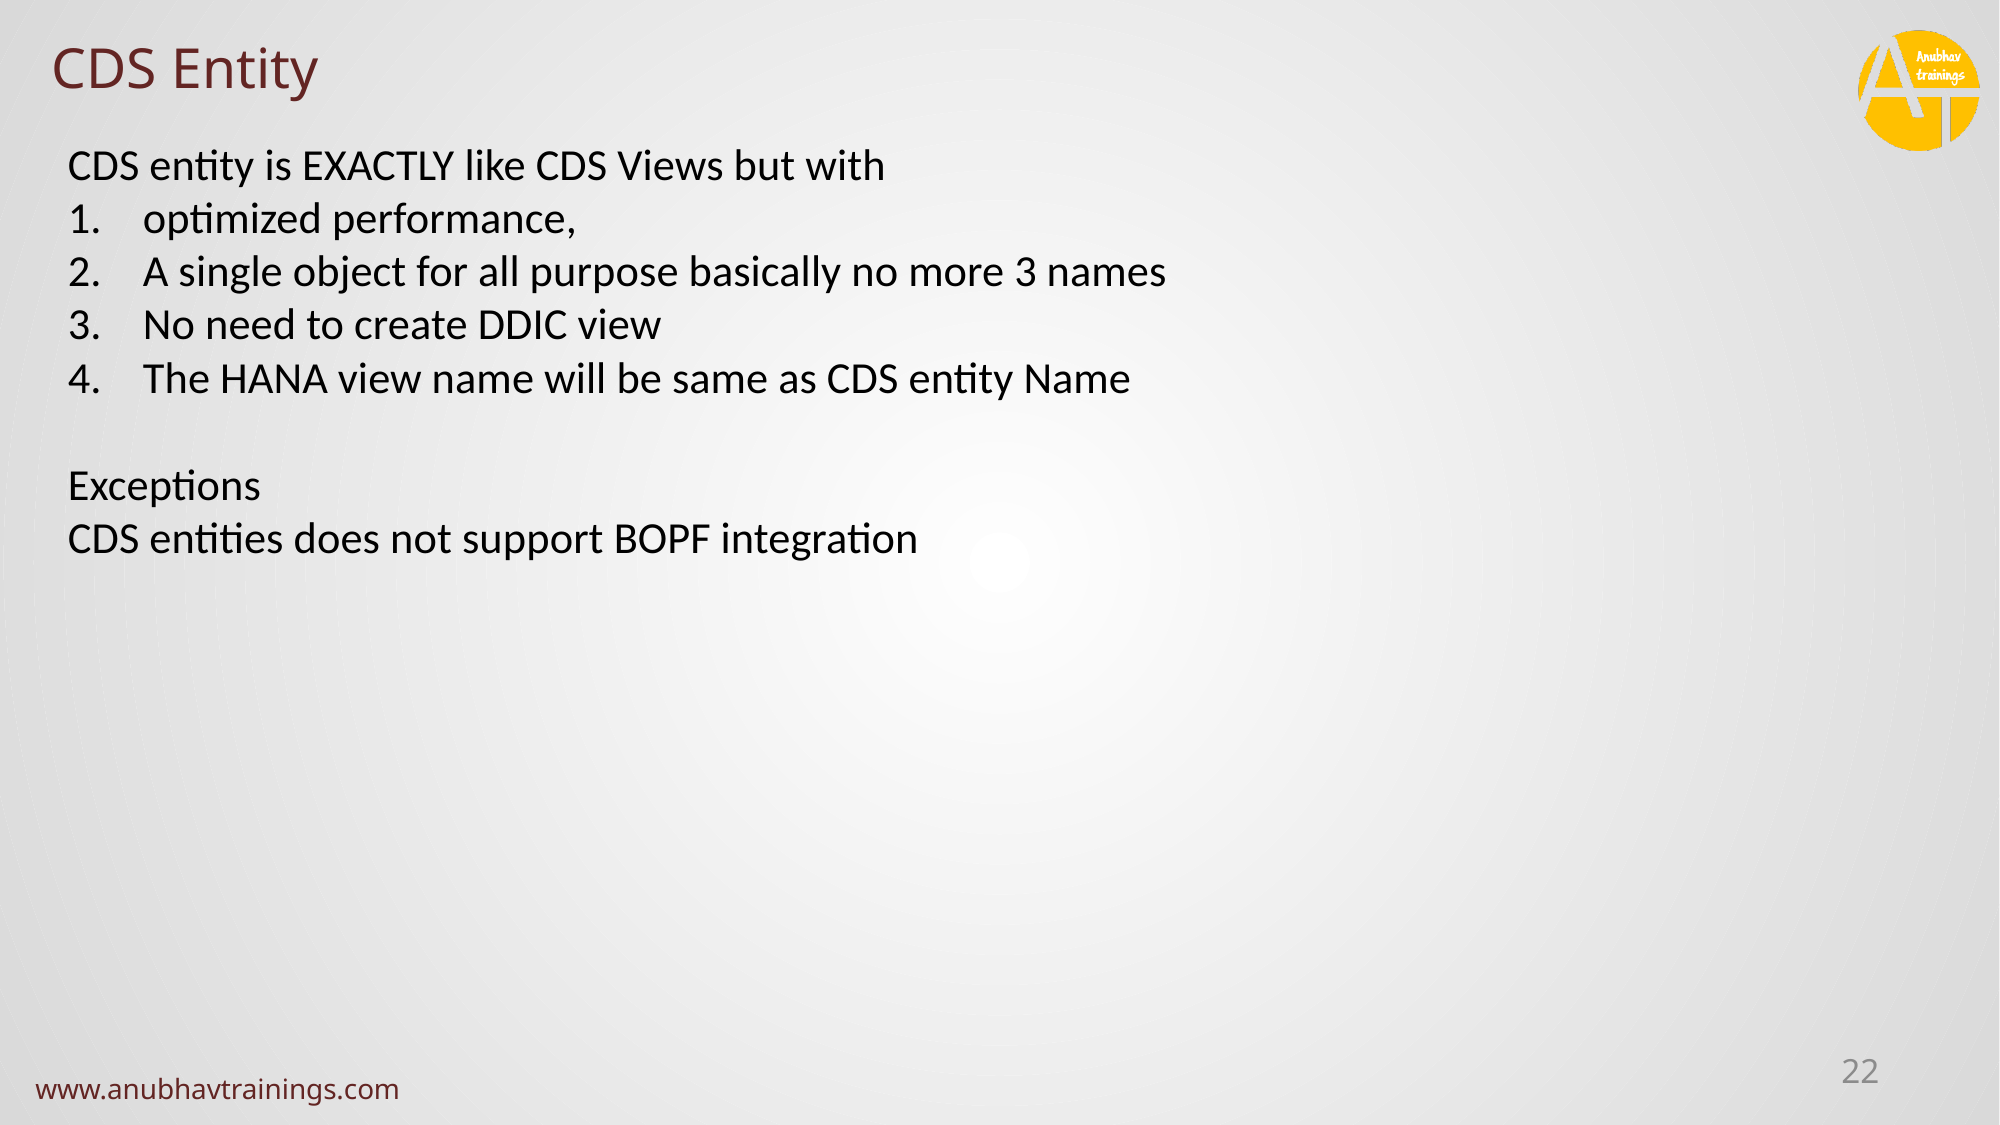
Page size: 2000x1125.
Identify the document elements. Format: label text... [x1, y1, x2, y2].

text_box CDS entity is EXACTLY like CDS Views but with optimized performance, A single object for all purpose basically no more 3 names No need to create DDIC view The HANA view name will be same as CDS entity Name Exceptions CDS entities does not support BOPF integration [53, 128, 1941, 623]
title CDS Entity [31, 22, 1578, 110]
slide_number 22 [1432, 1042, 1900, 1103]
picture [1845, 22, 1986, 161]
text_box www.anubhavtrainings.com [20, 1064, 591, 1113]
